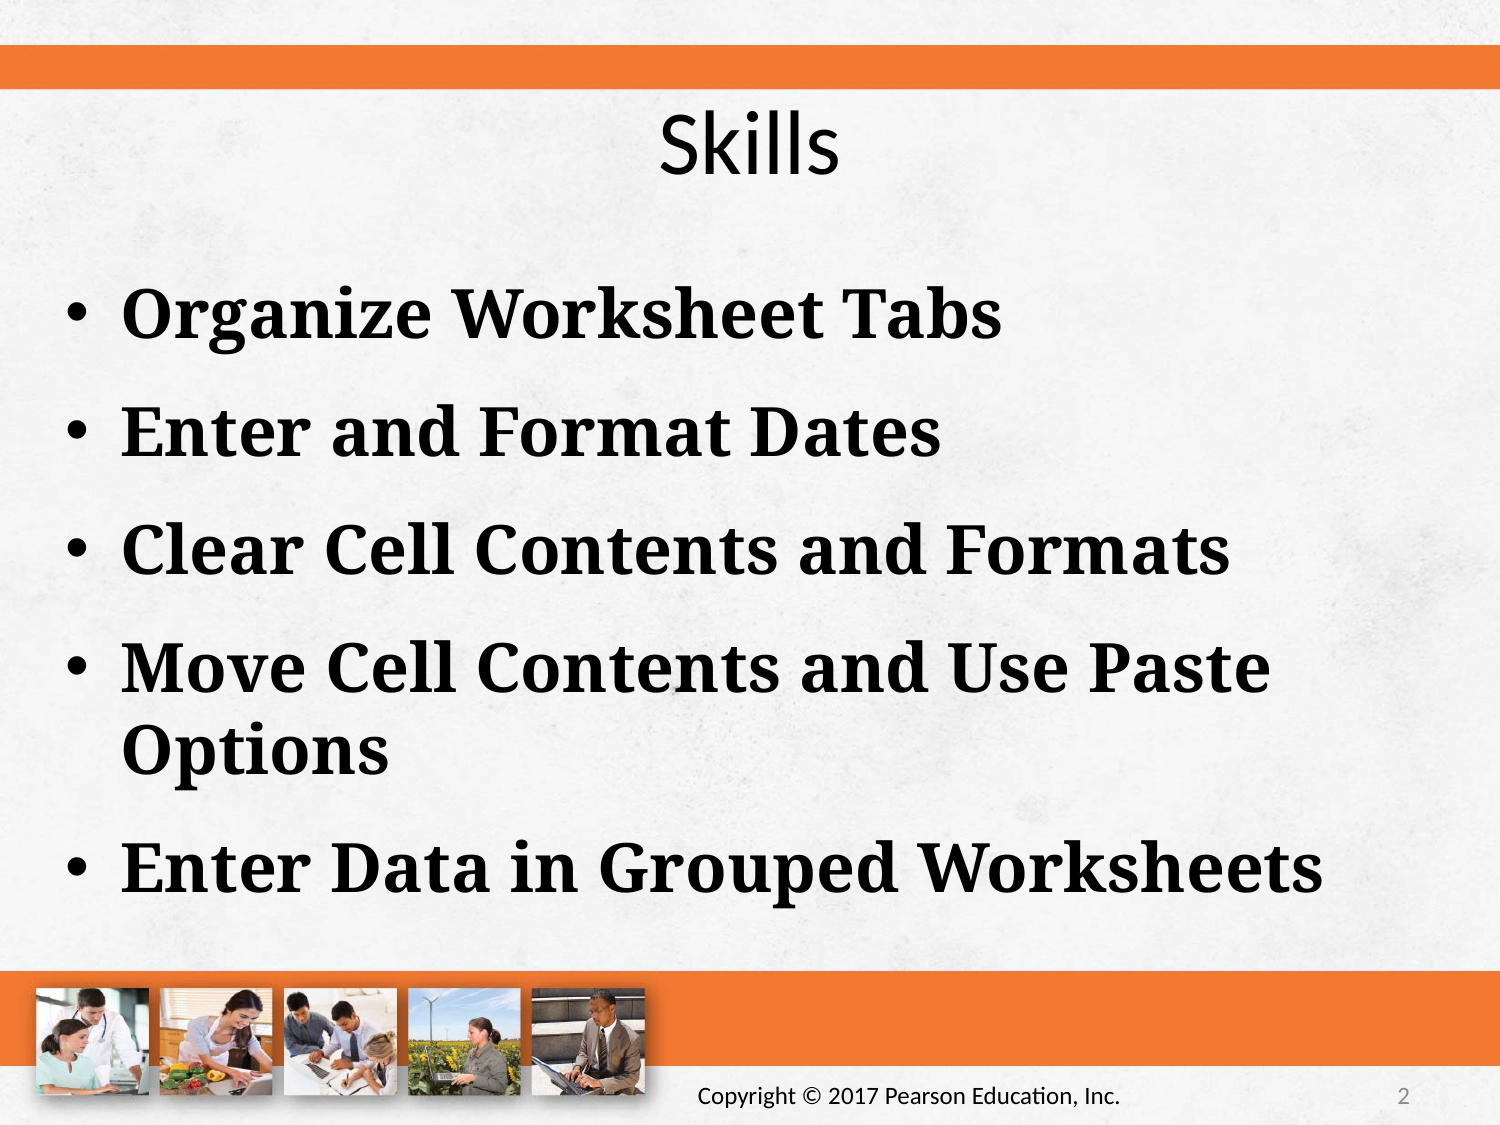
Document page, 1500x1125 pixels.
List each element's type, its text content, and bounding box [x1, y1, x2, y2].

list Organize Worksheet Tabs Enter and Format Dates Clear Cell Contents and Formats Move Cell Contents and Use Paste Options Enter Data in Grouped Worksheets [50, 262, 1450, 925]
slide_number 2 [1074, 1065, 1425, 1125]
title Skills [99, 50, 1400, 225]
picture [0, 0, 1500, 1125]
footer Copyright © 2017 Pearson Education, Inc. [650, 1065, 1074, 1125]
